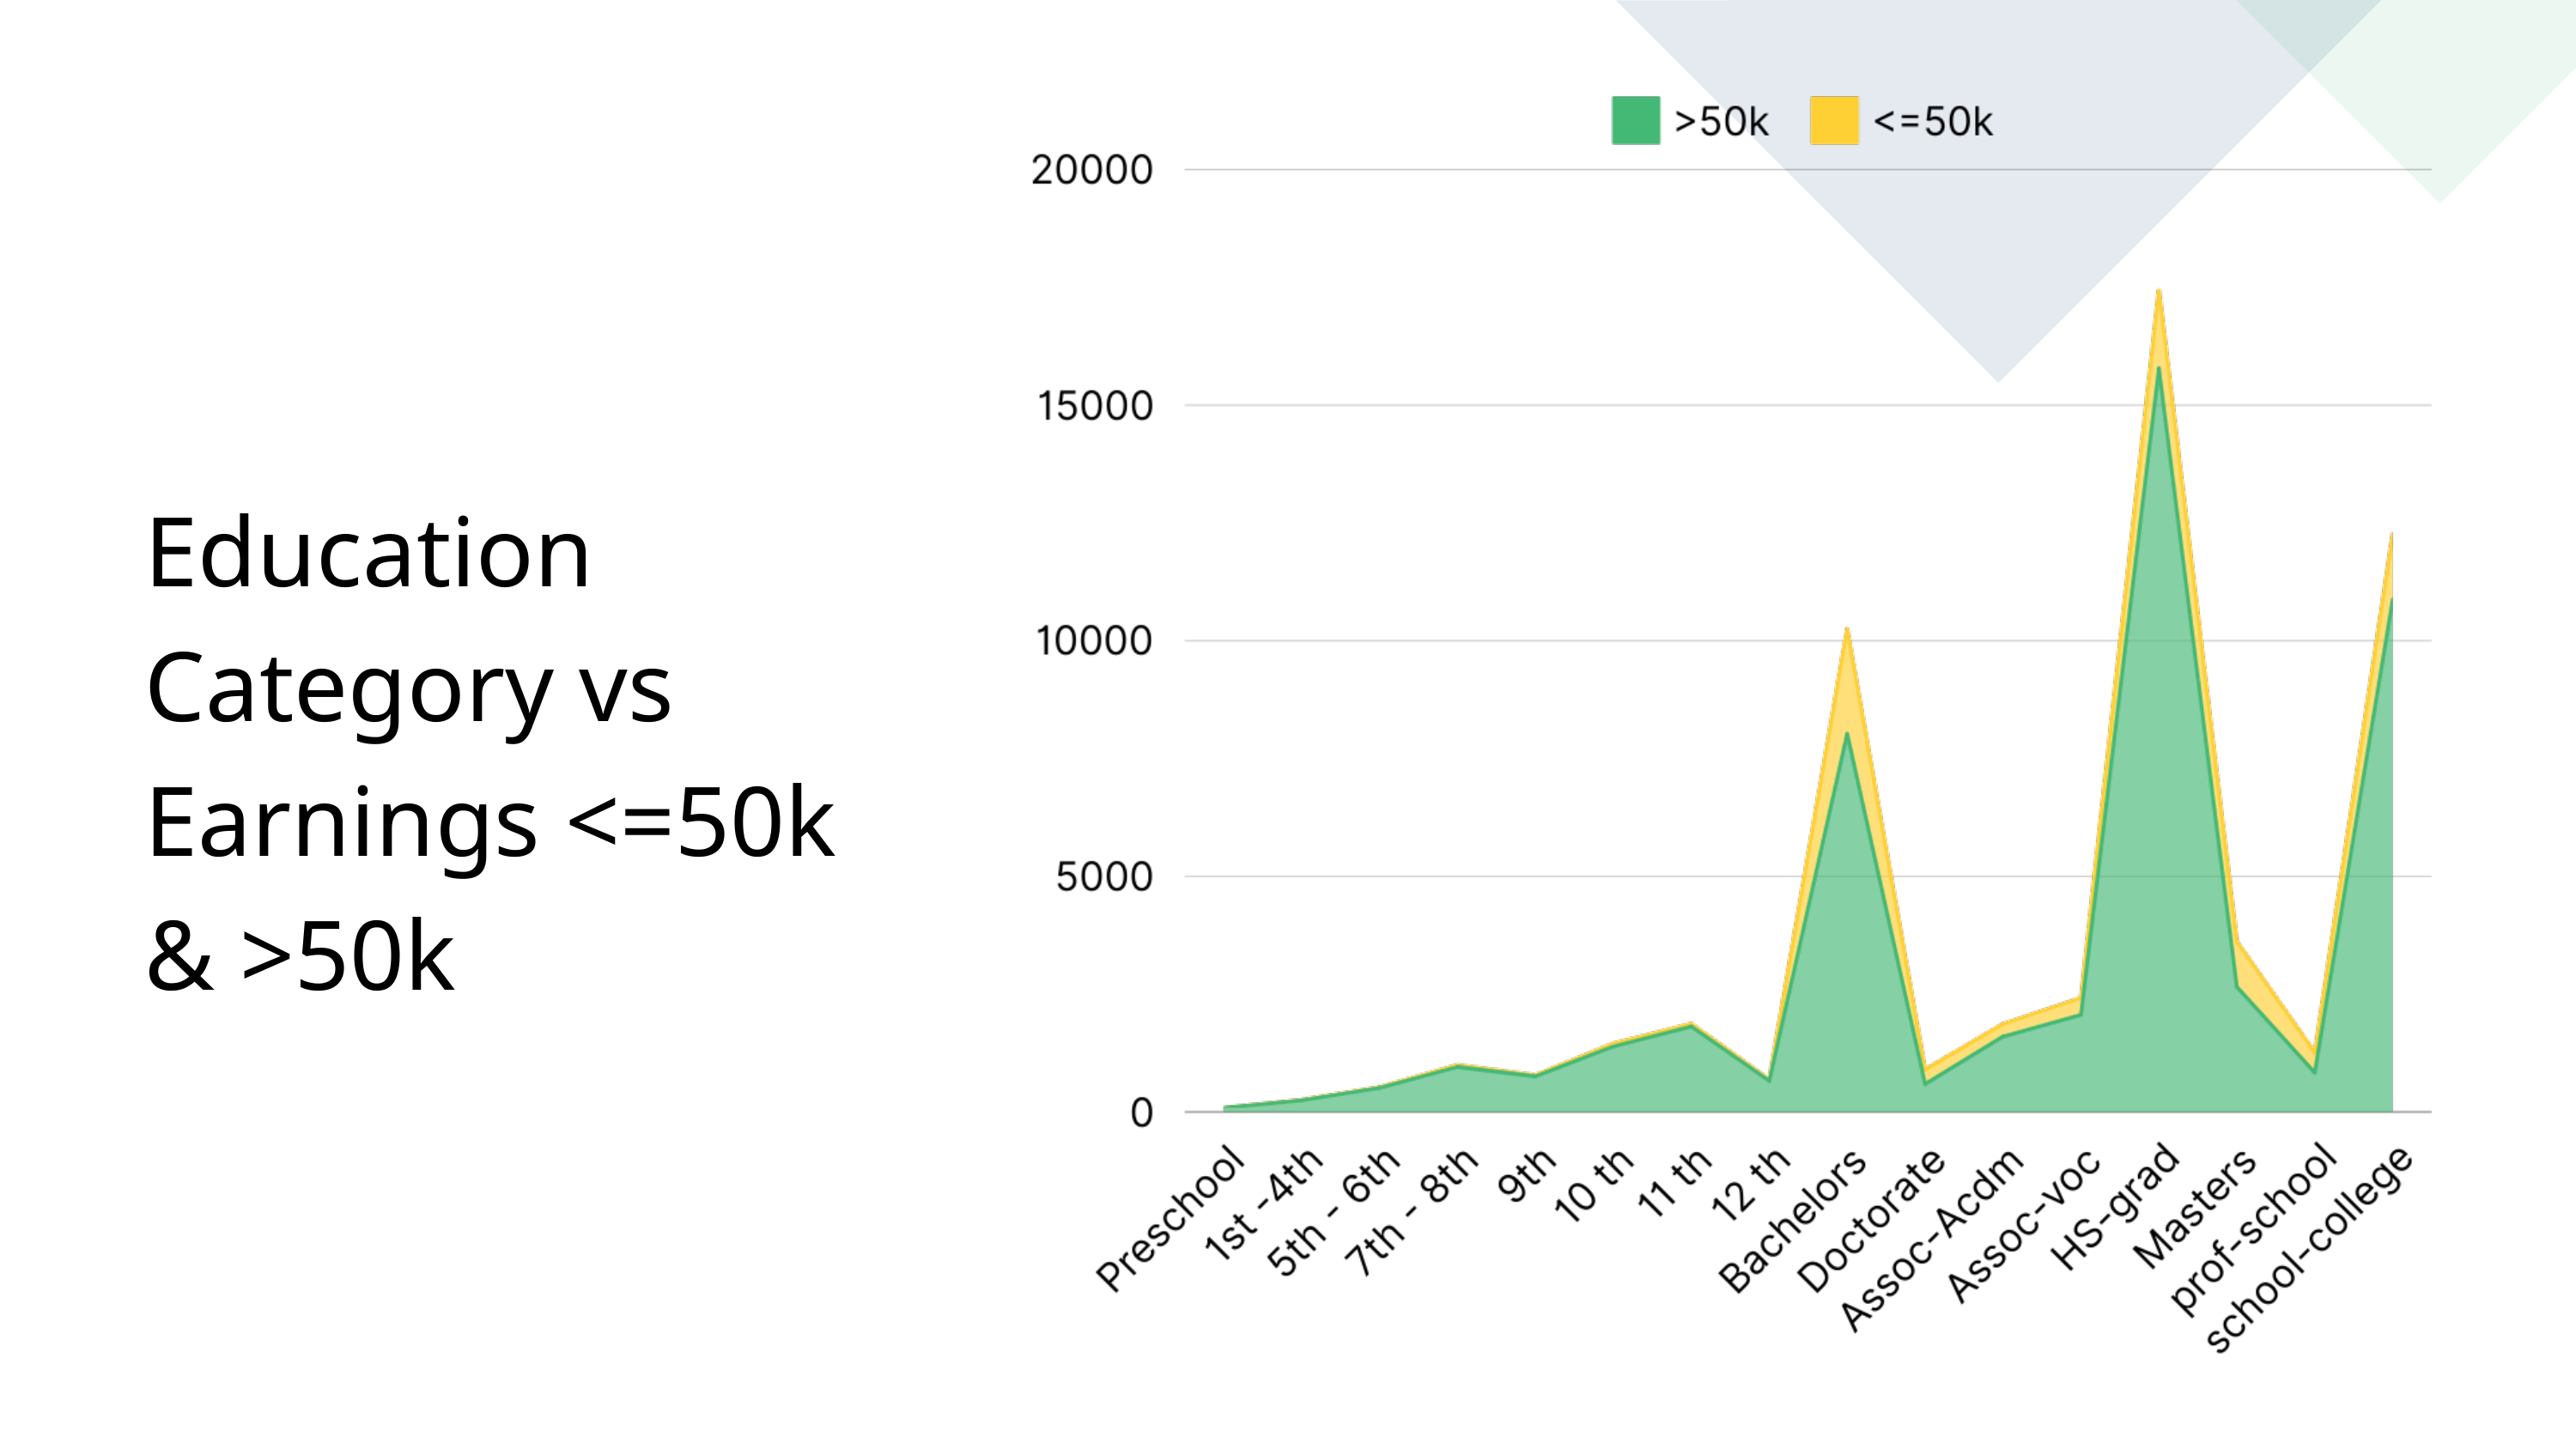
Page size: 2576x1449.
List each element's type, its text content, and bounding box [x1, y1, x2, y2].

picture [891, 0, 2572, 1449]
text_box Education Category vs Earnings <=50k & >50k [144, 471, 864, 1010]
